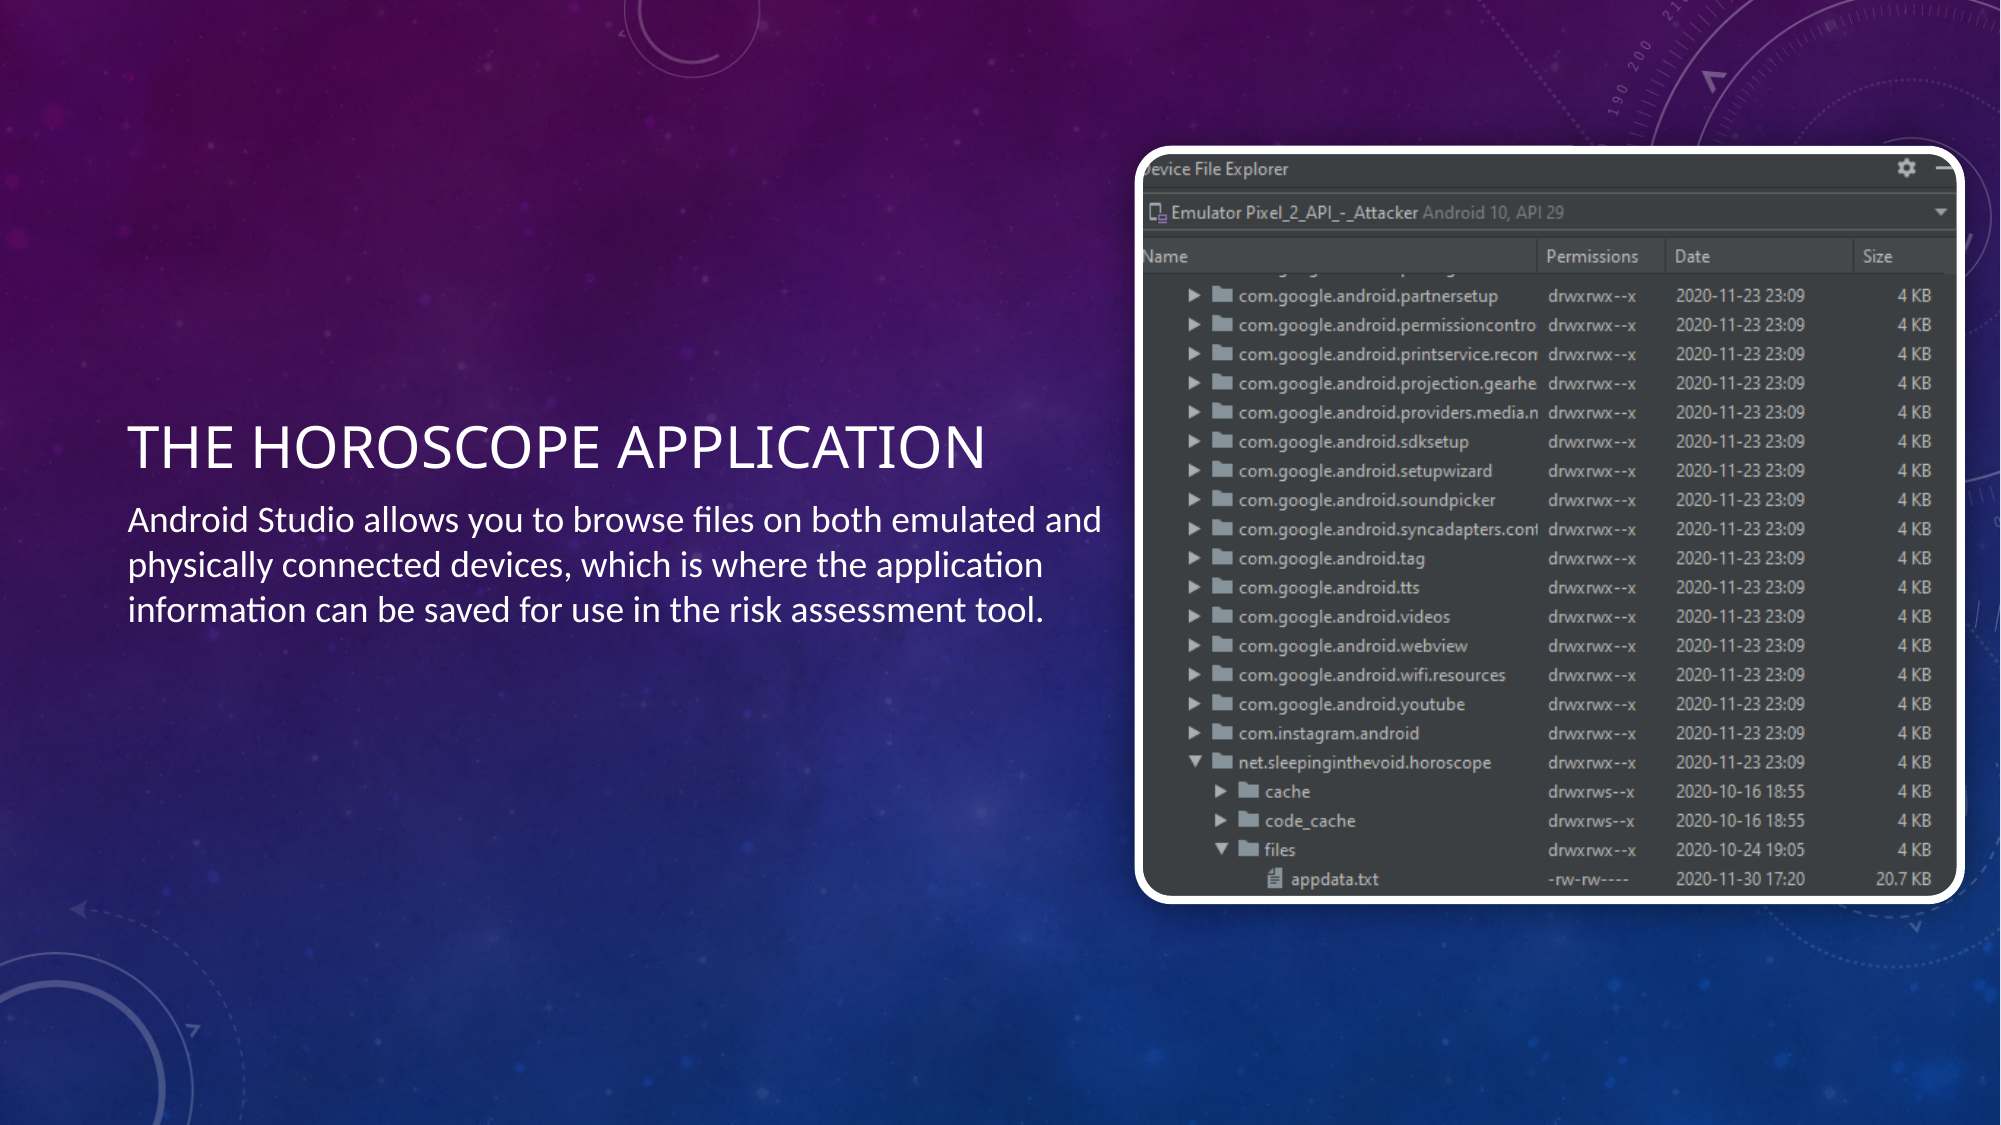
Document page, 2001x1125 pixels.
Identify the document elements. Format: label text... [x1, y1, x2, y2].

picture [0, 0, 2001, 1125]
list Android Studio allows you to browse files on both emulated and physically connected devices, which is where the application information can be saved for use in the risk assessment tool. [112, 487, 1124, 788]
title The Horoscope Application [112, 262, 1107, 487]
